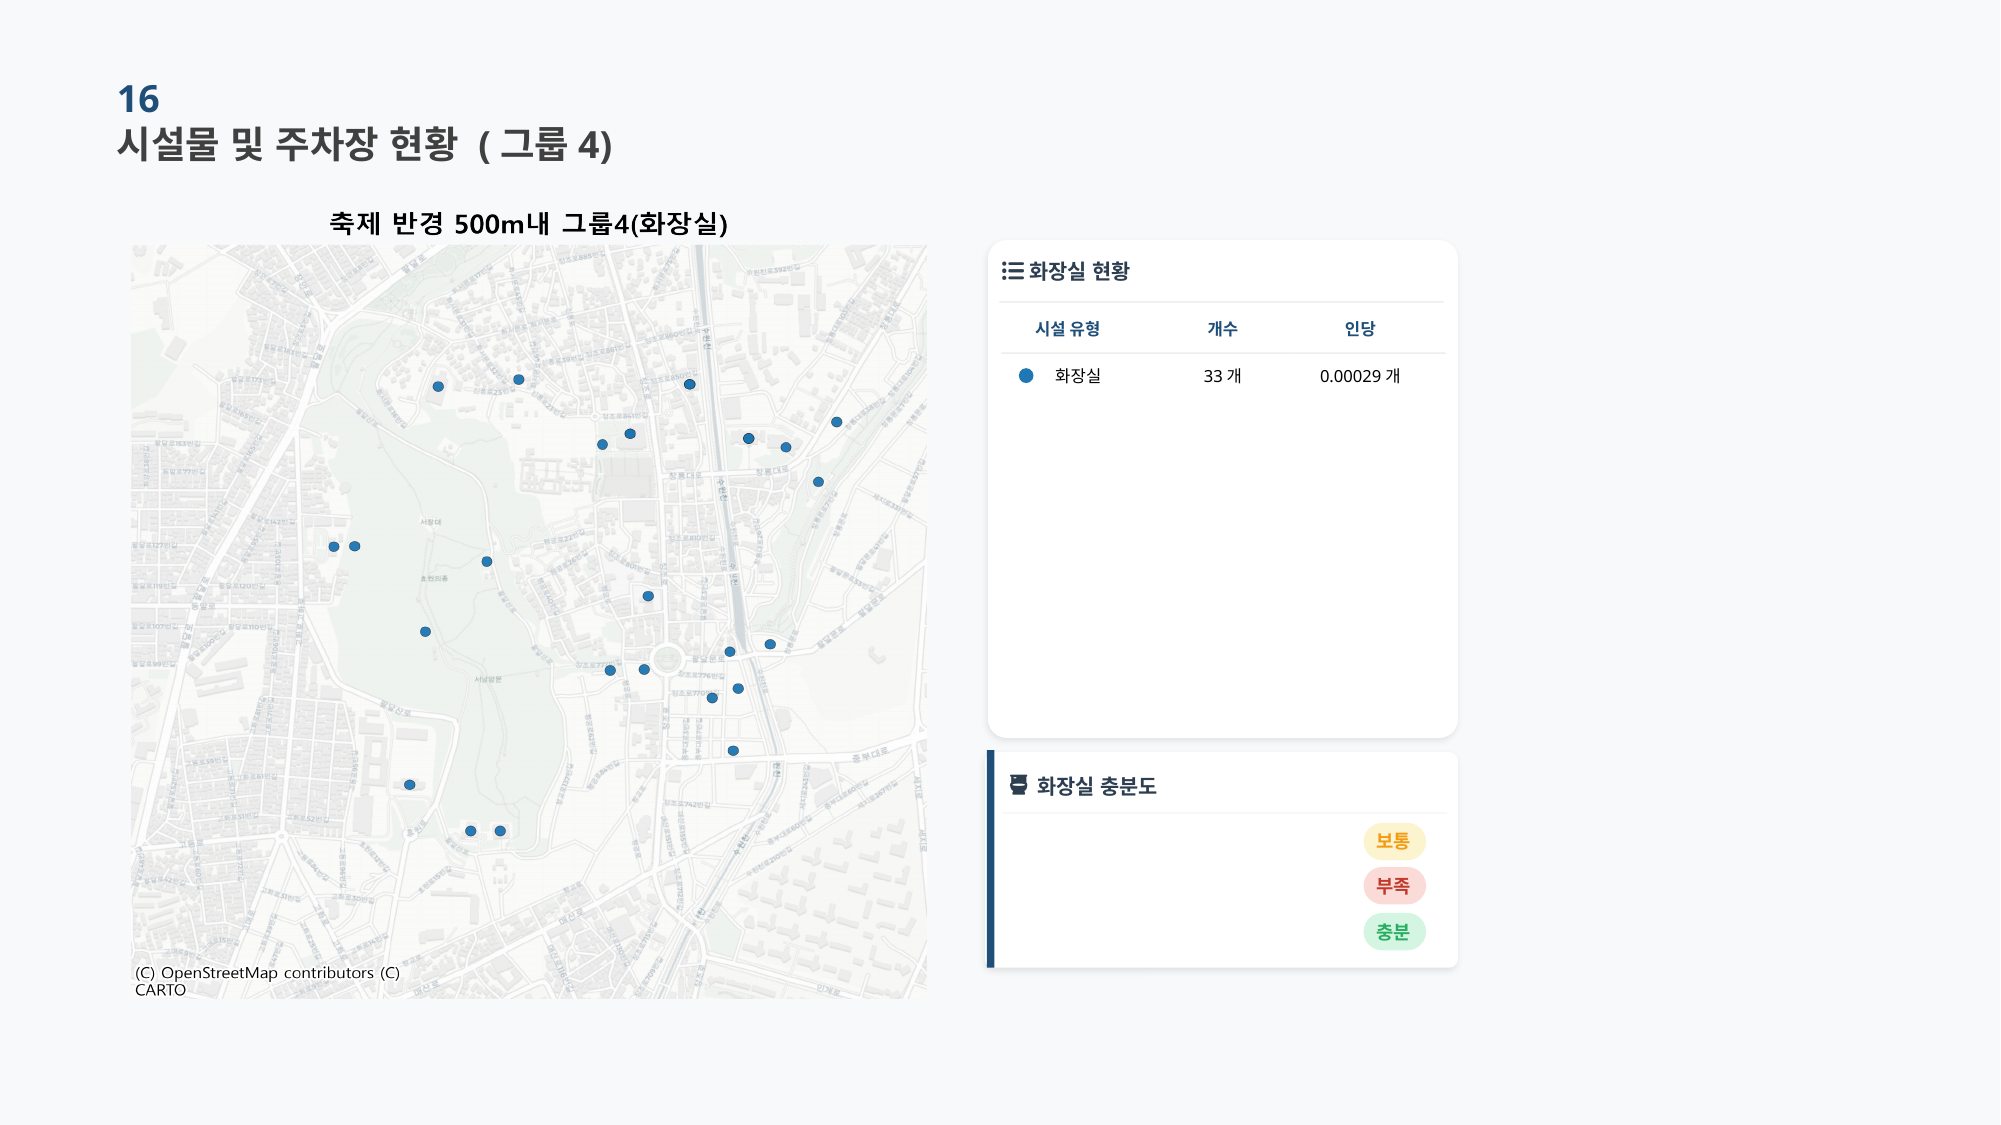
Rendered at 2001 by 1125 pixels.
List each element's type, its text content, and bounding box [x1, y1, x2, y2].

text_box 0.00029개 [1308, 363, 1413, 389]
text_box 개수 [1199, 316, 1246, 342]
text_box [995, 752, 1459, 968]
text_box [986, 750, 995, 968]
text_box [1363, 822, 1420, 861]
picture [1001, 259, 1024, 282]
text_box [1363, 866, 1418, 905]
picture [1009, 774, 1028, 795]
text_box 16 [116, 66, 796, 129]
text_box 화장실 [1039, 362, 1118, 388]
text_box 보통 [1375, 825, 1429, 856]
text_box 인당 [1324, 316, 1397, 342]
text_box [1018, 368, 1034, 384]
text_box [1363, 912, 1418, 951]
text_box 화장실 충분도 [1037, 770, 1248, 803]
picture [116, 199, 941, 1013]
text_box 33개 [1171, 362, 1275, 388]
text_box 시설 유형 [1013, 316, 1122, 342]
text_box 화장실 현황 [1030, 256, 1197, 288]
text_box 부족 [1375, 870, 1429, 901]
text_box 충분 [1375, 916, 1429, 947]
text_box [987, 239, 1459, 739]
text_box 시설물 및 주차장 현황 (그룹4) [116, 112, 941, 175]
